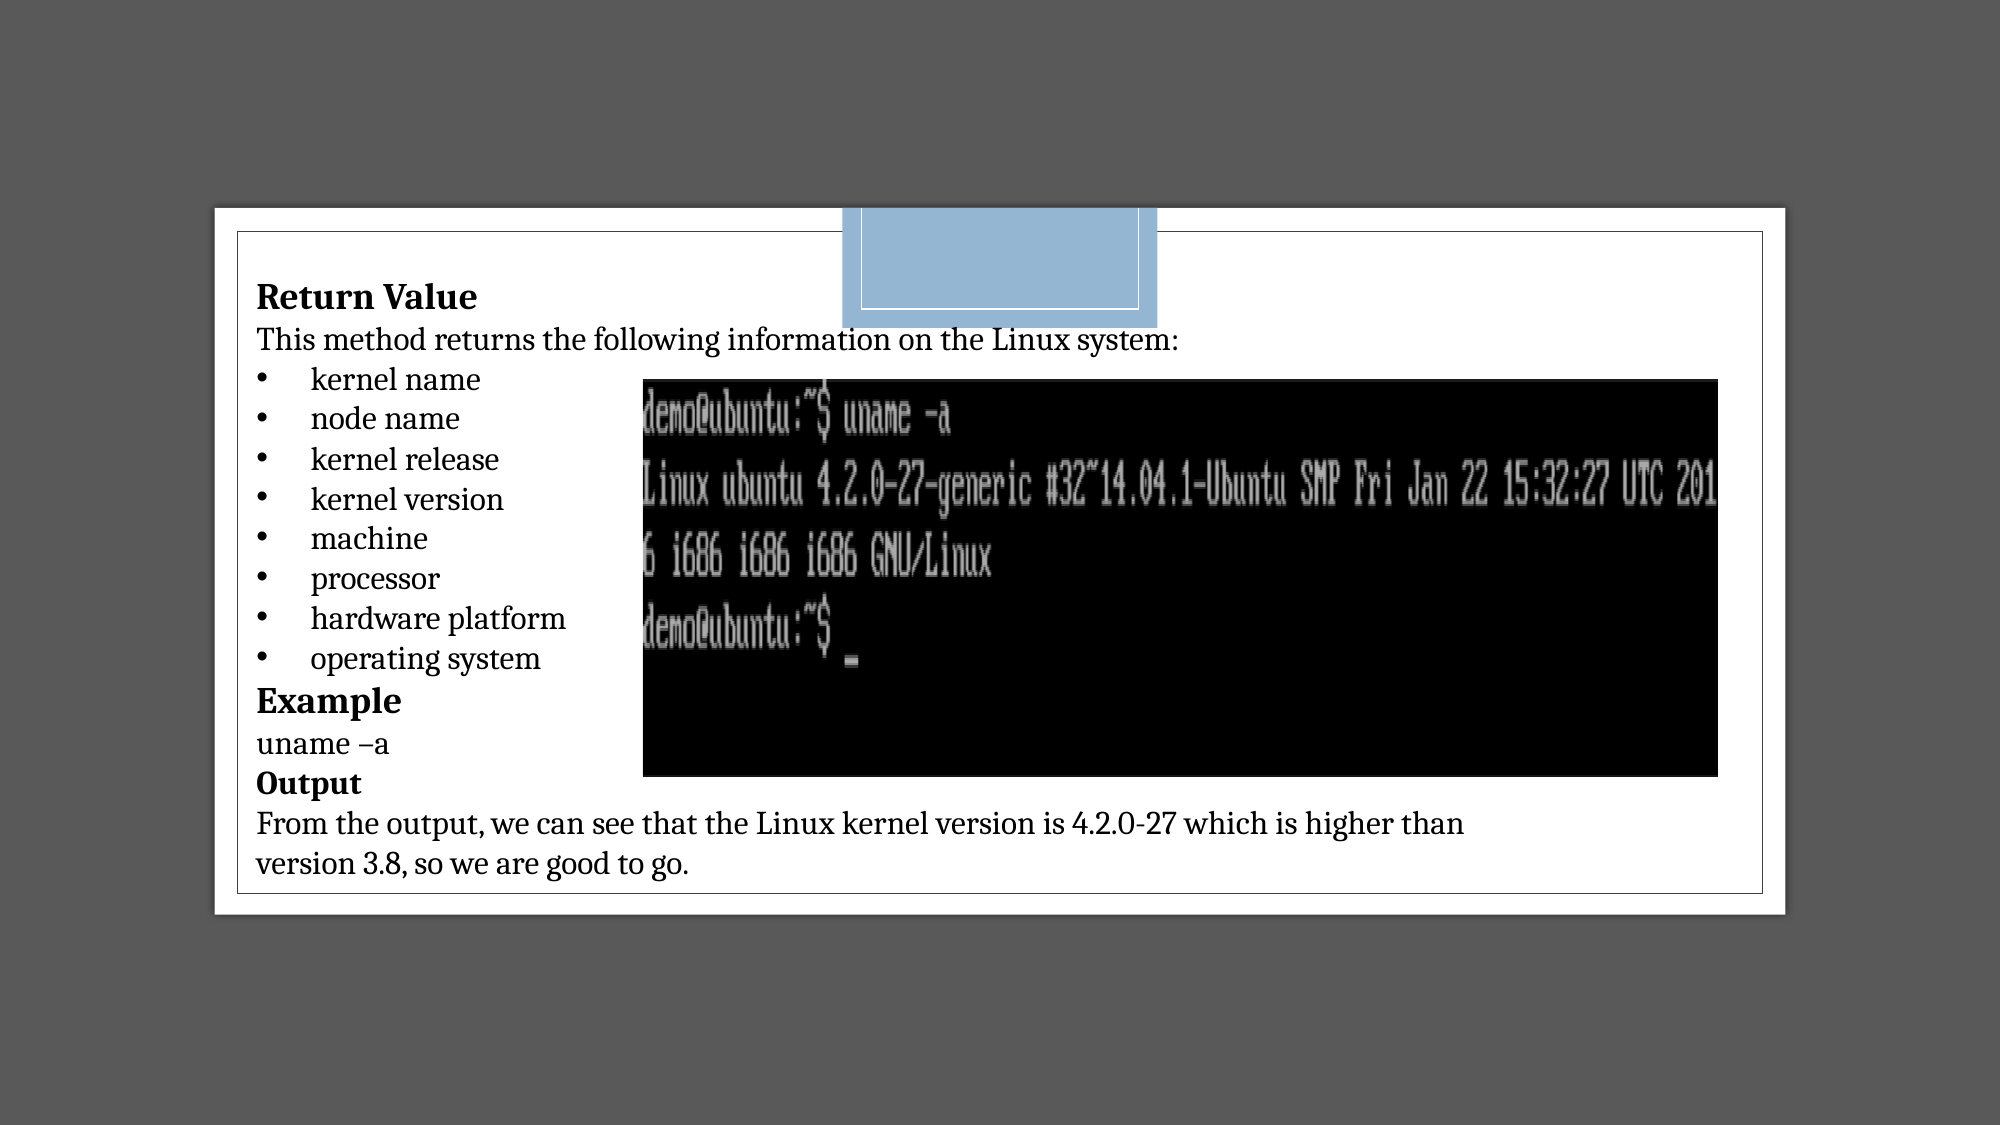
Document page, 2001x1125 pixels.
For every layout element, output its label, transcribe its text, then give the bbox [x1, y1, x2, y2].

text_box Return Value This method returns the following information on the Linux system: kernel name node name kernel release kernel version machine processor hardware platform operating system Example uname –a Output From the output, we can see that the Linux kernel version is 4.2.0-27 which is higher than version 3.8, so we are good to go. [241, 264, 1780, 889]
picture [639, 369, 1719, 790]
